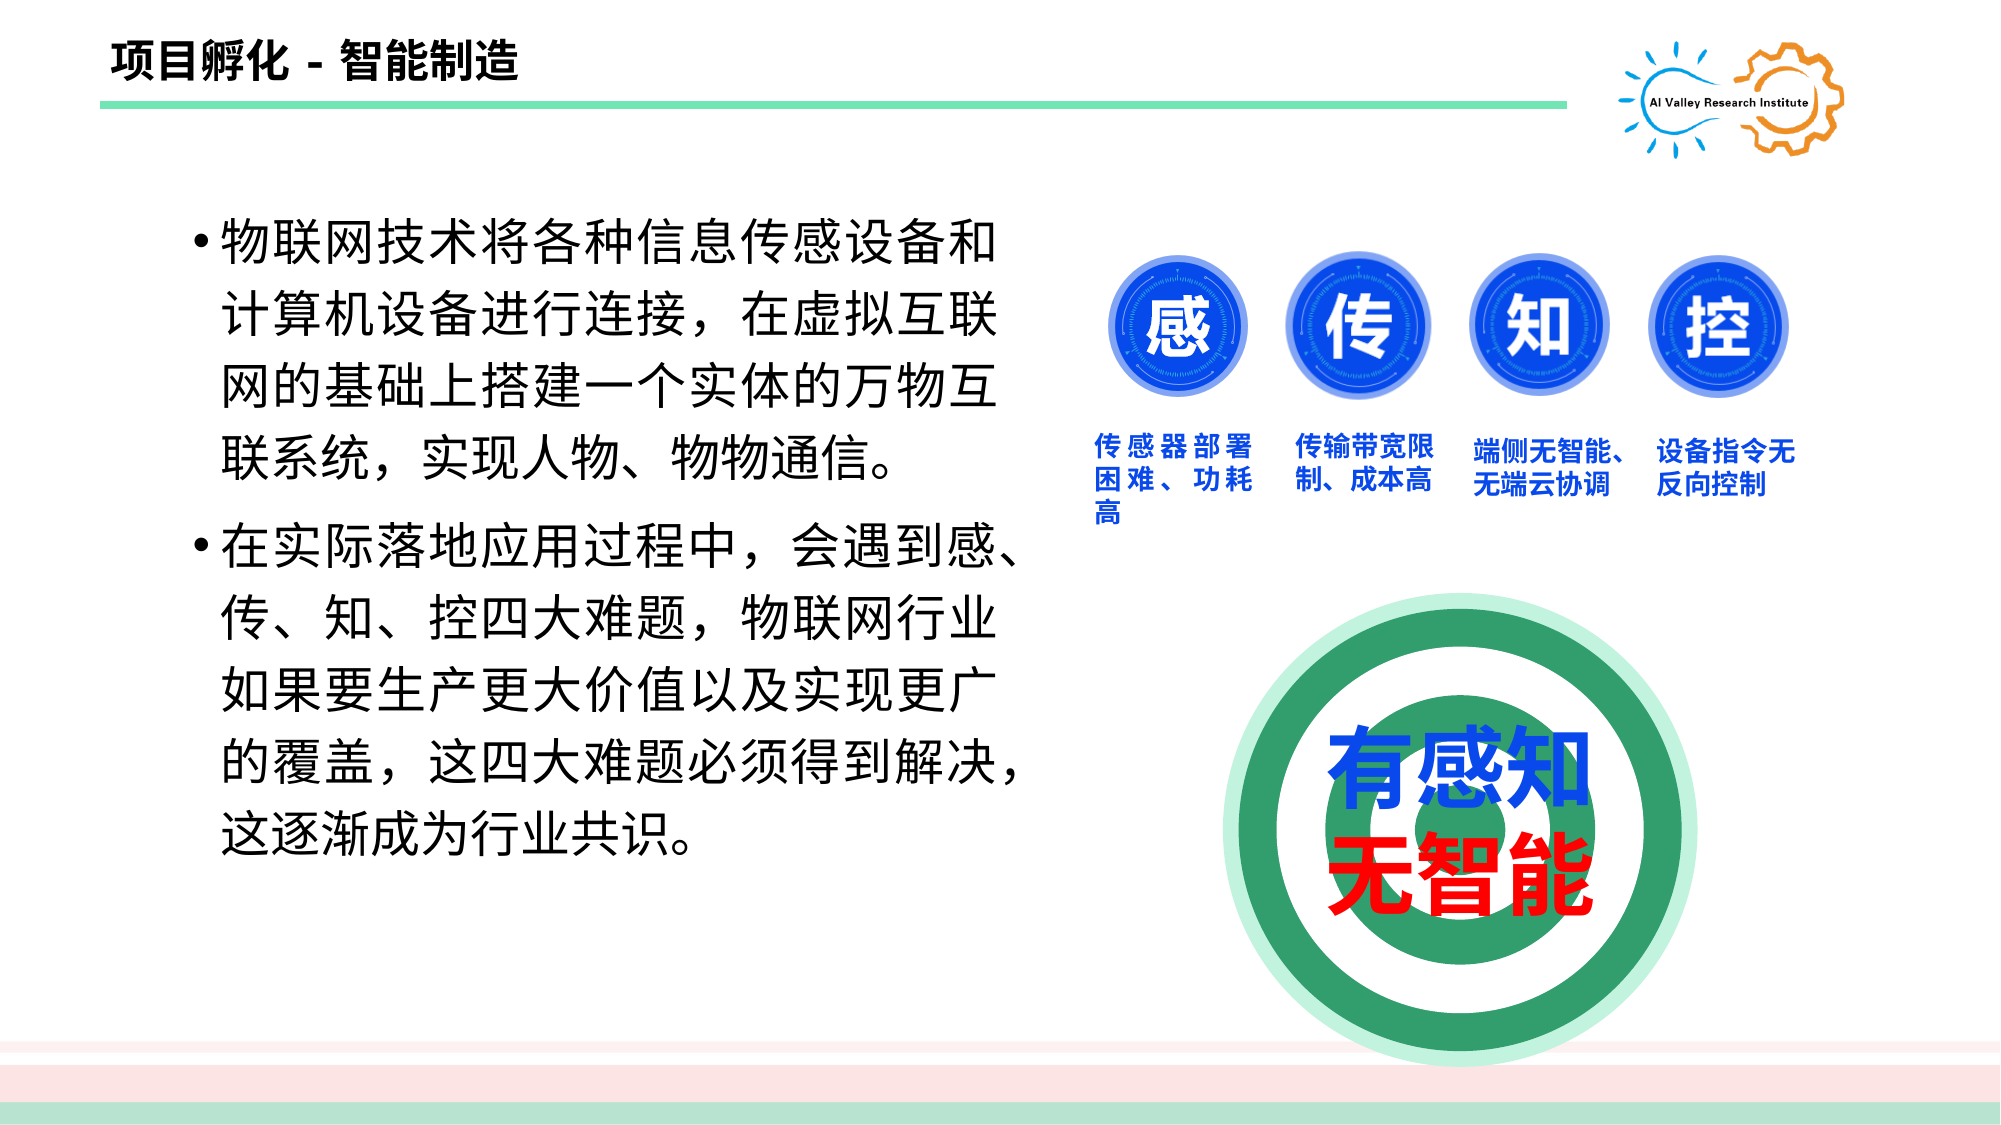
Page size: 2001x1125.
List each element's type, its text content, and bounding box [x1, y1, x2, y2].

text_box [1222, 592, 1698, 1067]
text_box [1079, 246, 1811, 537]
text_box 项目孵化-智能制造 [96, 25, 535, 95]
text_box 物联网技术将各种信息传感设备和计算机设备进行连接，在虚拟互联网的基础上搭建一个实体的万物互联系统，实现人物、物物通信。 在实际落地应用过程中，会遇到感、传、知、控四大难题，物联网行业如果要生产更大价值以及实现更广的覆盖，这四大难题必须得到解决，这逐渐成为行业共识。 [177, 191, 1013, 960]
picture [0, 0, 2001, 1125]
